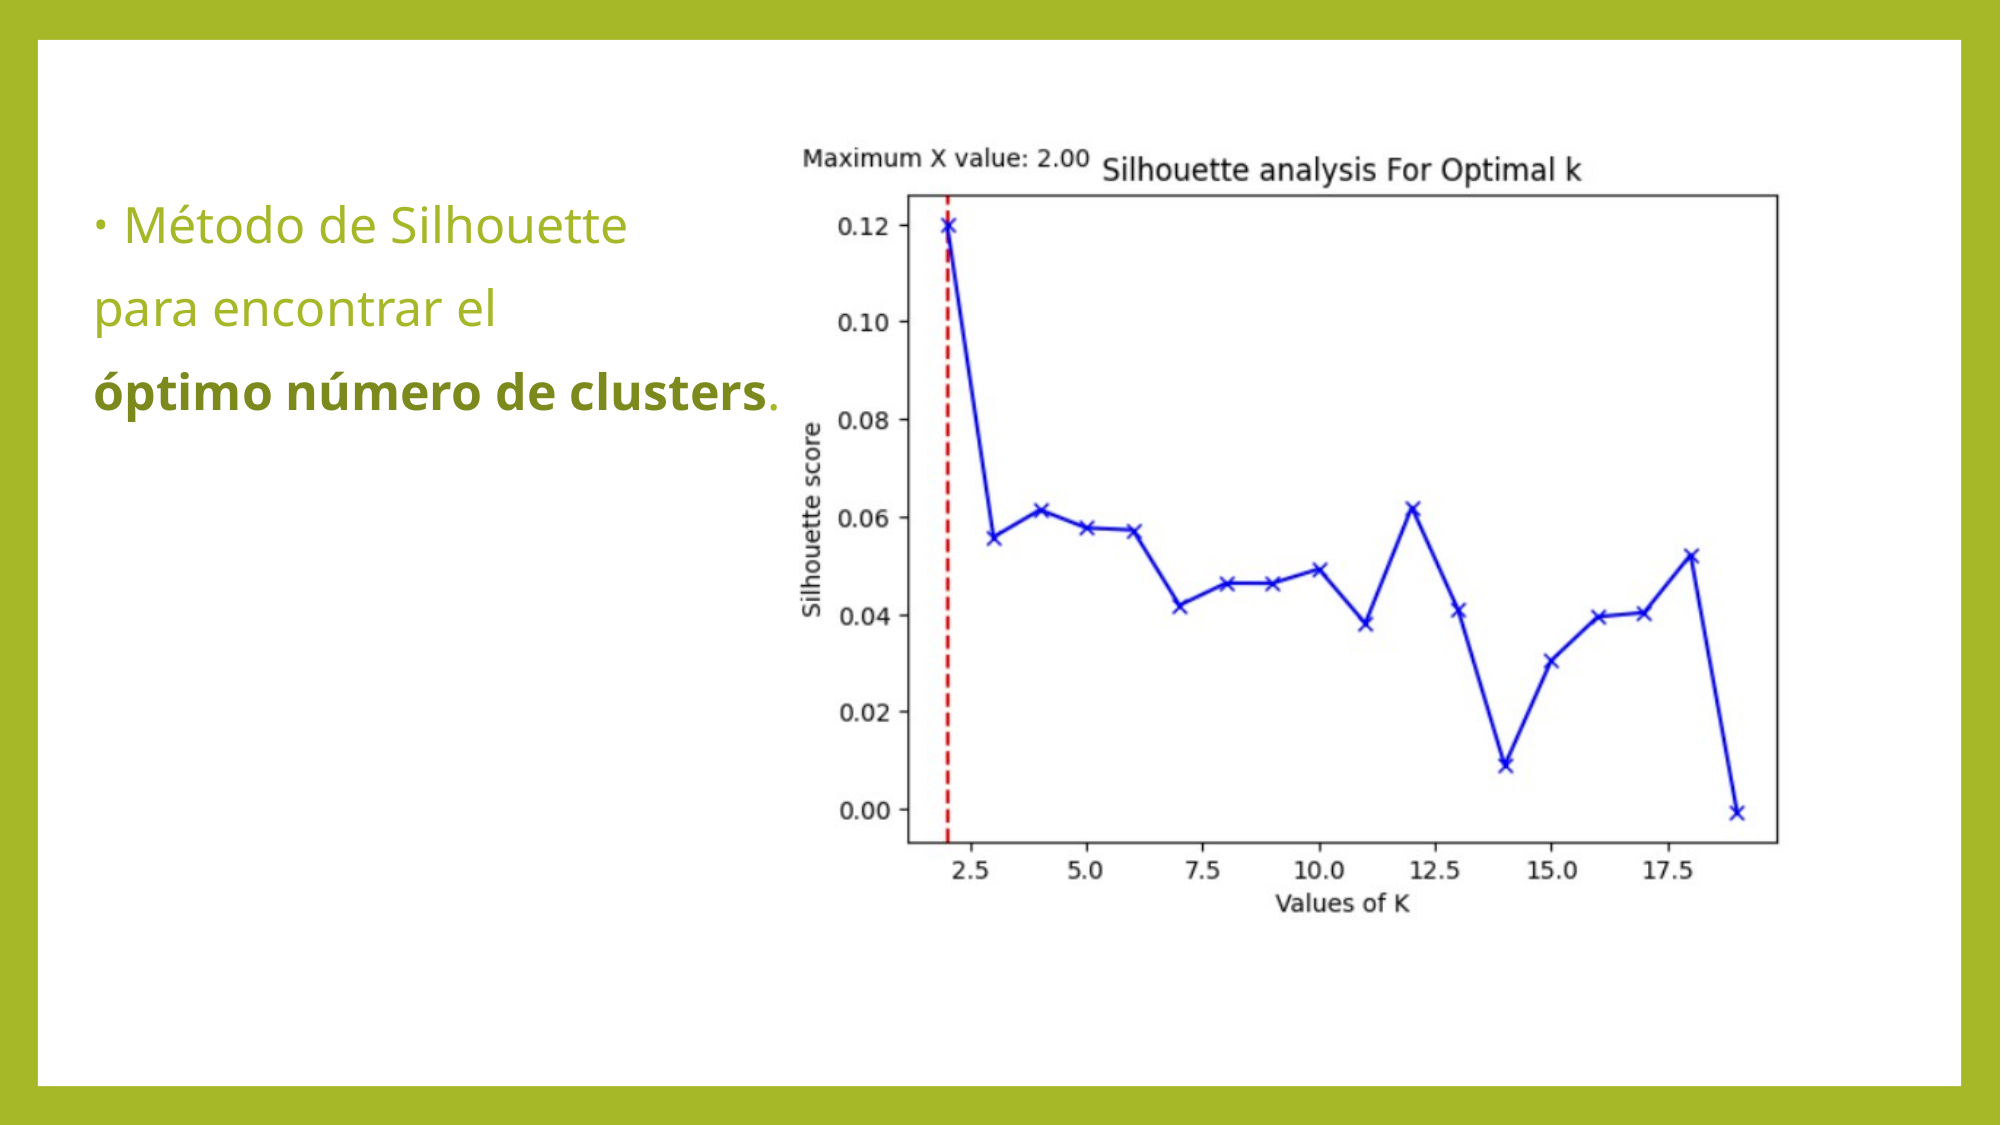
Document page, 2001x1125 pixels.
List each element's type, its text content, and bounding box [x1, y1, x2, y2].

picture [788, 139, 1787, 933]
list Método de Silhouette para encontrar el óptimo número de clusters. [70, 193, 782, 856]
